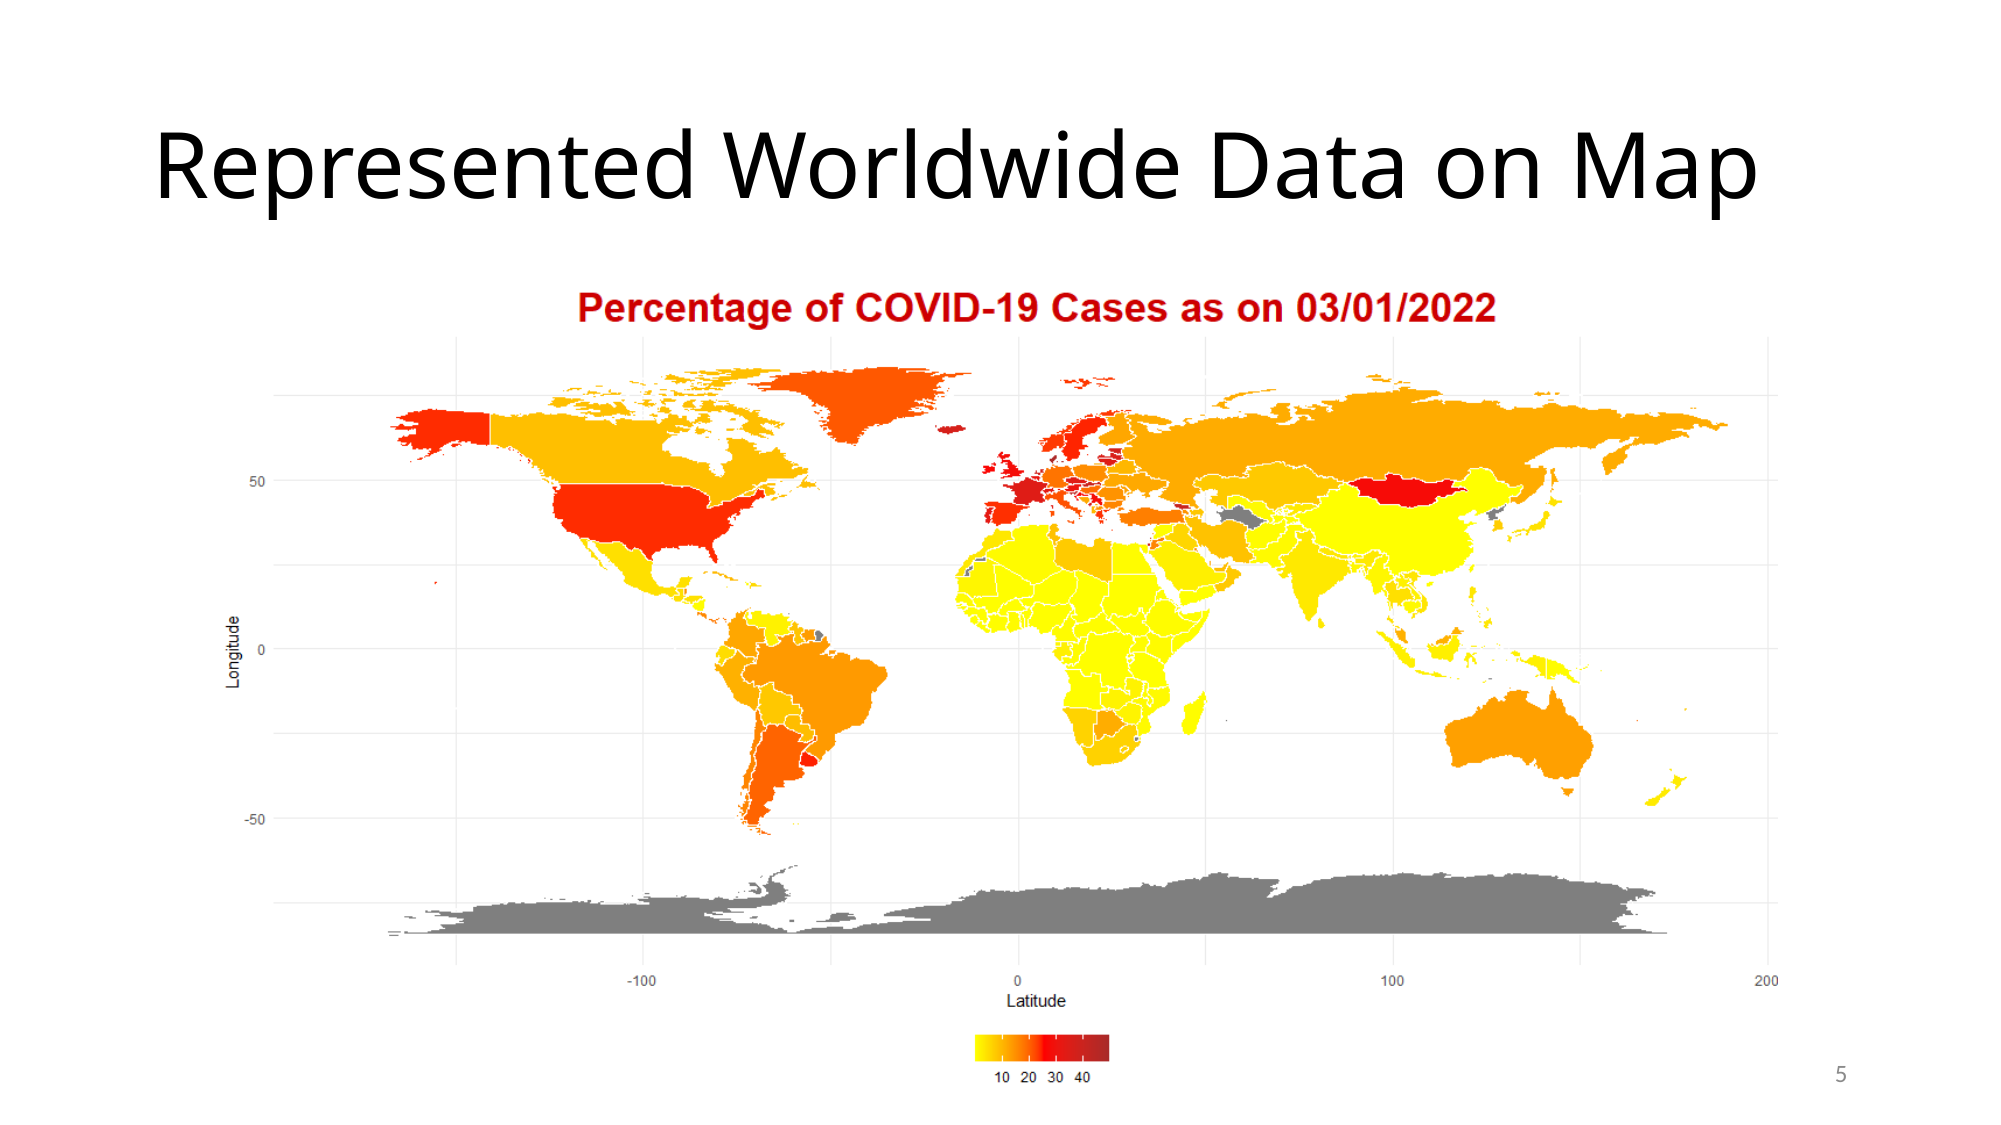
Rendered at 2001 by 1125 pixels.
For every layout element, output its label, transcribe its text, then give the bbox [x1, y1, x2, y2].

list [220, 280, 1778, 1087]
title Represented Worldwide Data on Map [137, 59, 1863, 278]
slide_number 5 [1412, 1042, 1863, 1103]
